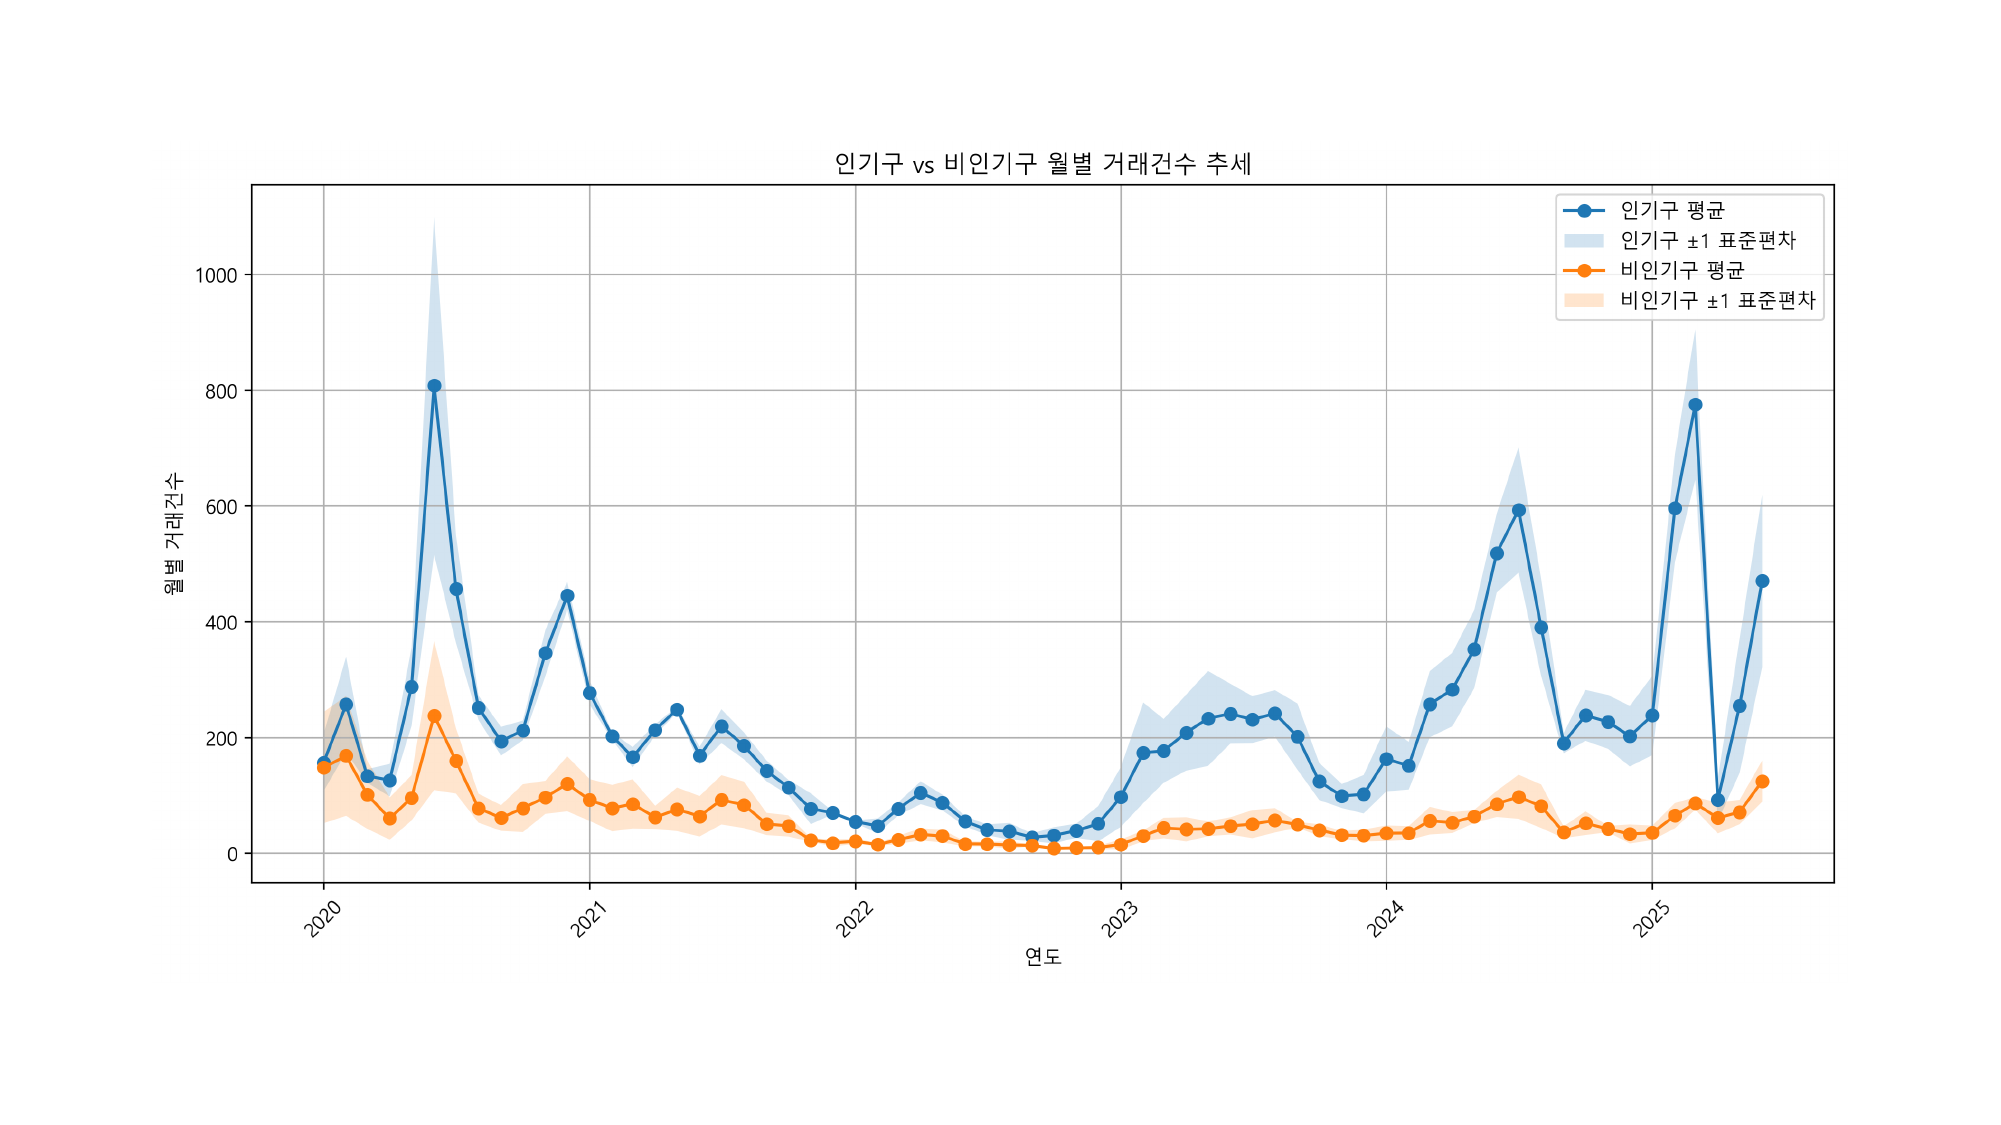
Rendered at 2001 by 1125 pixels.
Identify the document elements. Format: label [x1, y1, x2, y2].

list [152, 141, 1848, 984]
